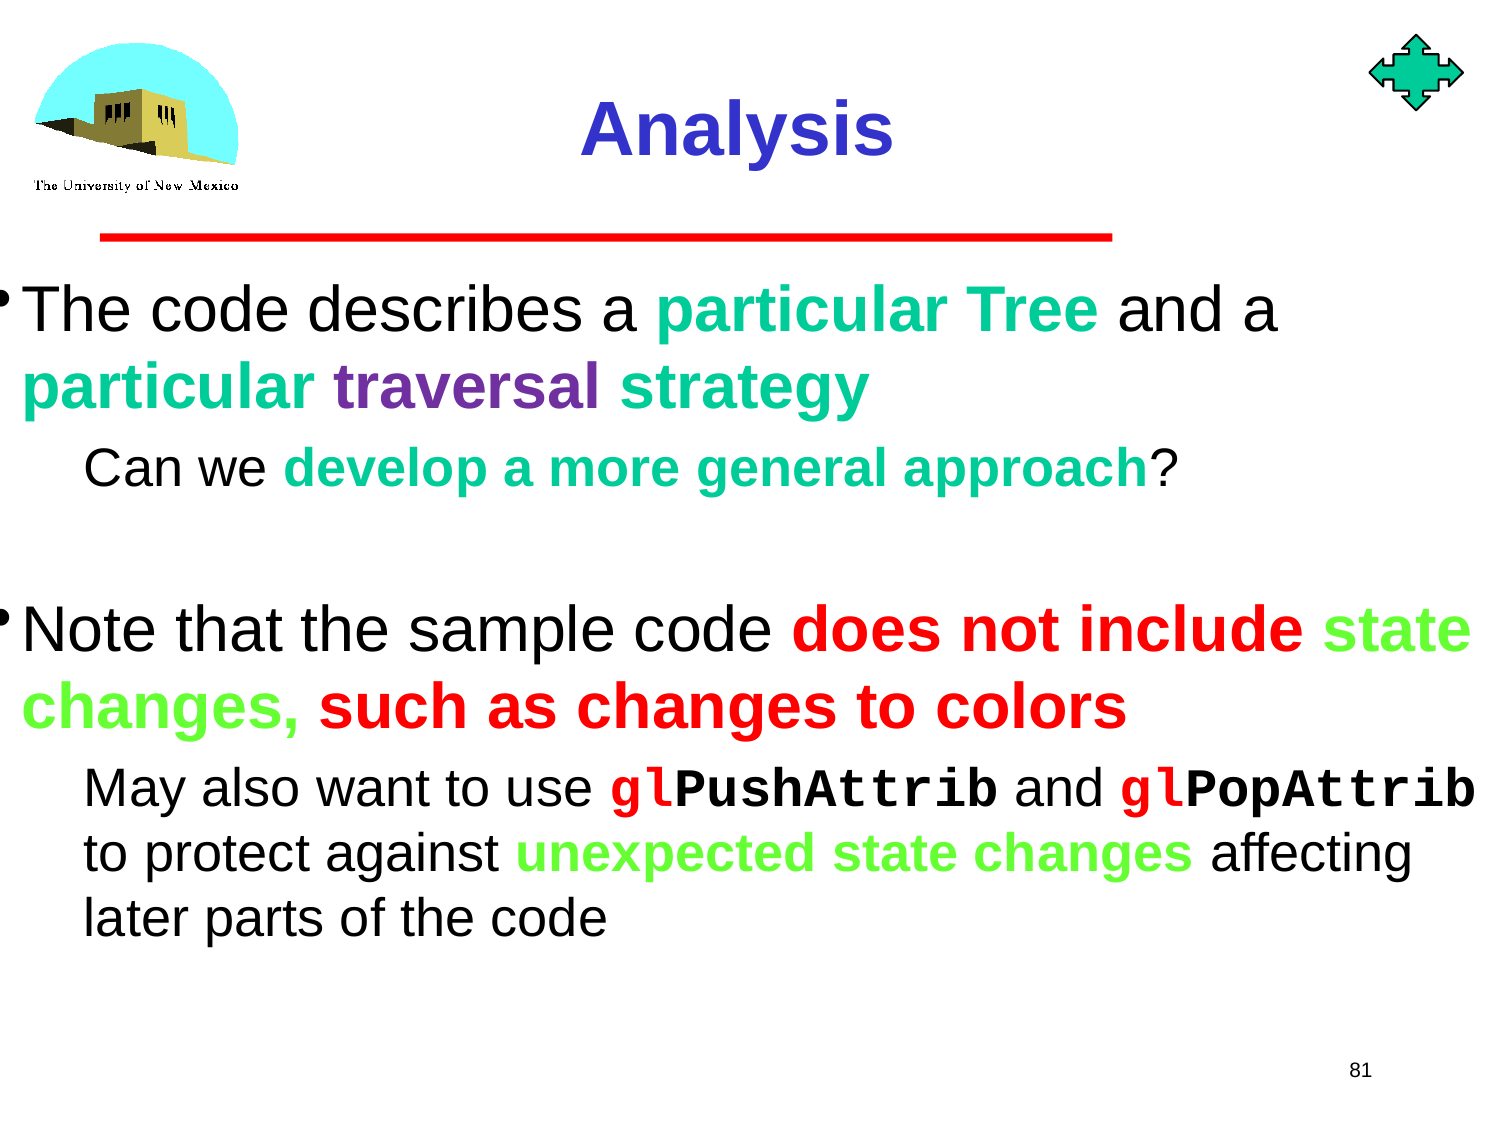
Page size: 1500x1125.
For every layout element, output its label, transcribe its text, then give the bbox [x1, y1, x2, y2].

text_box 81 [1324, 1037, 1388, 1100]
list The code describes a particular Tree and a particular traversal strategy Can we develop a more general approach? Note that the sample code does not include state changes, such as changes to colors May also want to use glPushAttrib and glPopAttrib to protect against unexpected state changes affecting later parts of the code [0, 259, 1500, 1035]
title Analysis [225, 37, 1250, 213]
text_box [1369, 34, 1464, 111]
